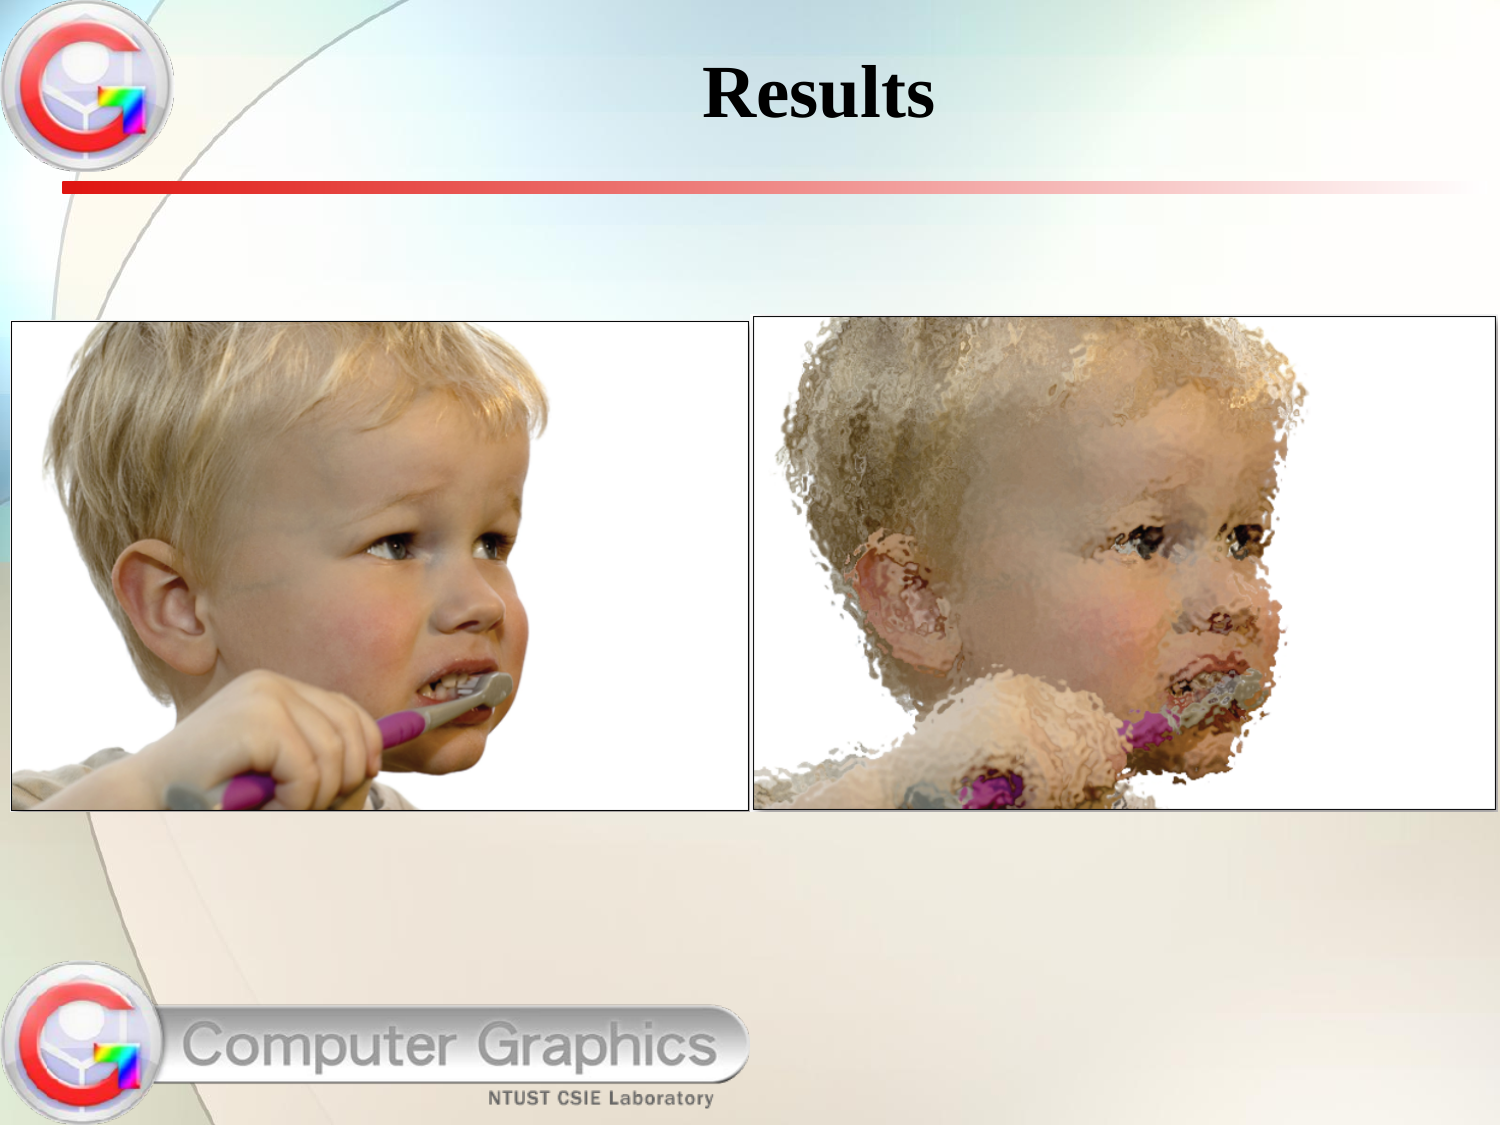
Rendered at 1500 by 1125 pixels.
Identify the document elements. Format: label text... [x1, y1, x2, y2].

title Results [174, 24, 1463, 150]
picture [0, 0, 1500, 1125]
